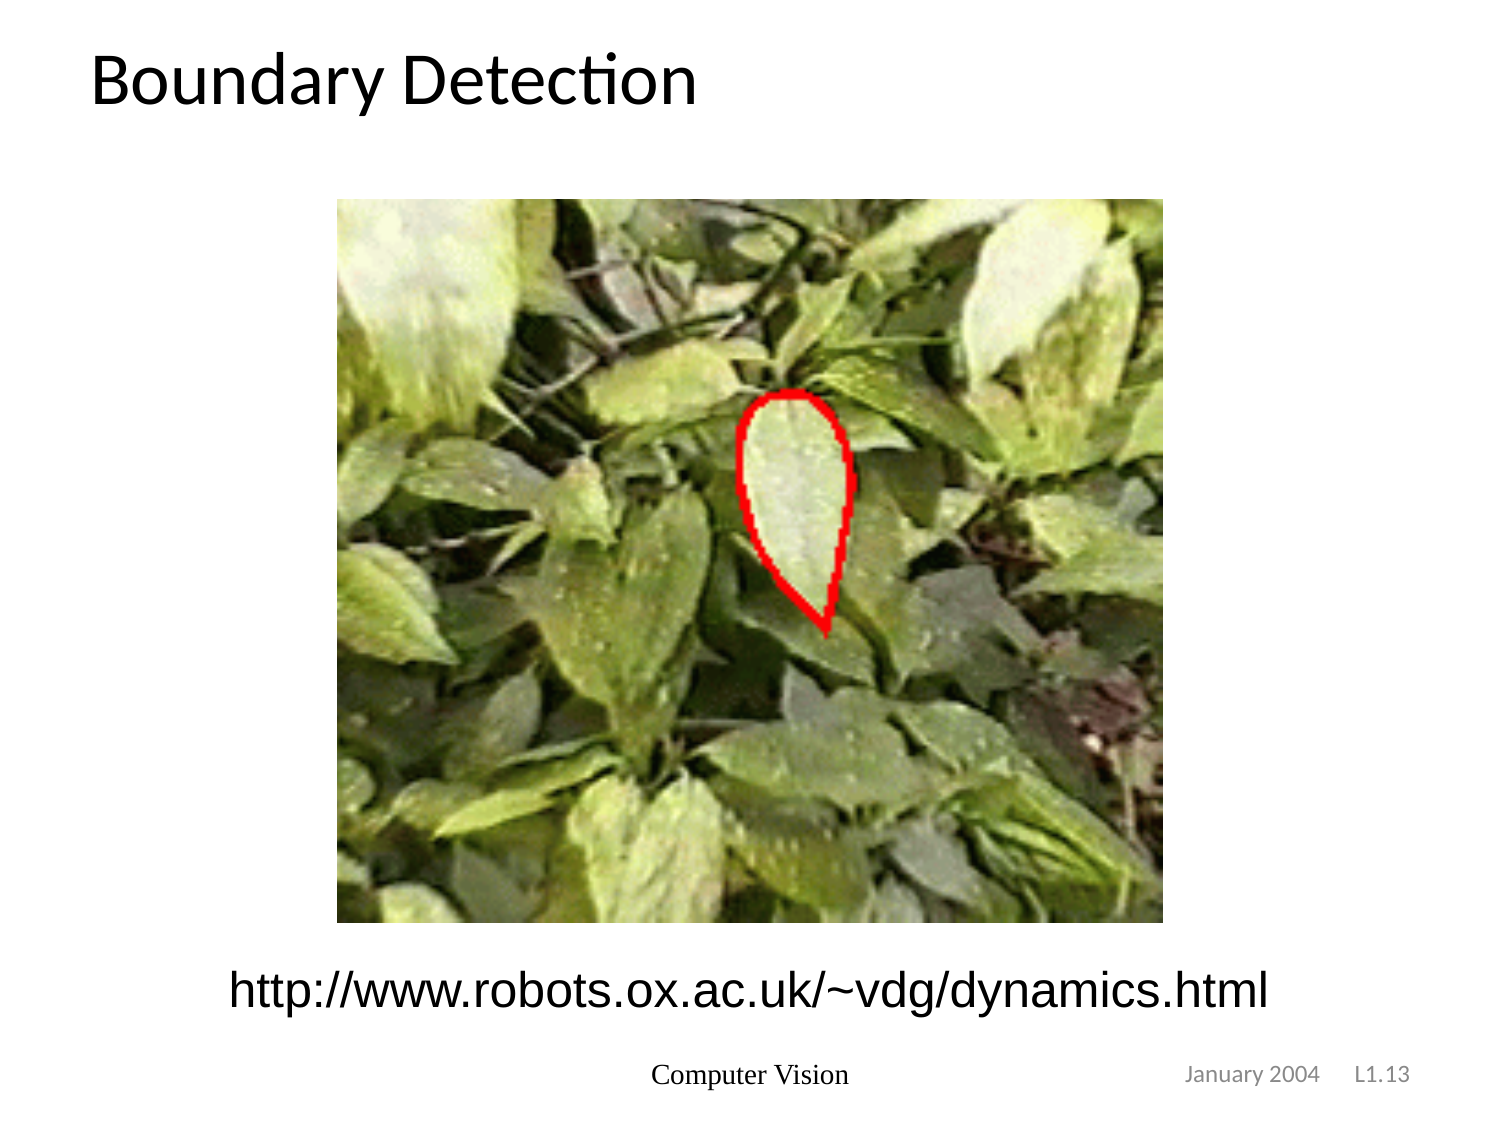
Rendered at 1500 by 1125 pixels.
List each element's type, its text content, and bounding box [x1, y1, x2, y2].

picture [337, 199, 1163, 923]
text_box http://www.robots.ox.ac.uk/~vdg/dynamics.html [213, 949, 1285, 1025]
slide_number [1074, 1042, 1425, 1103]
footer Computer Vision [512, 1042, 988, 1103]
title Boundary Detection [75, 0, 1425, 150]
